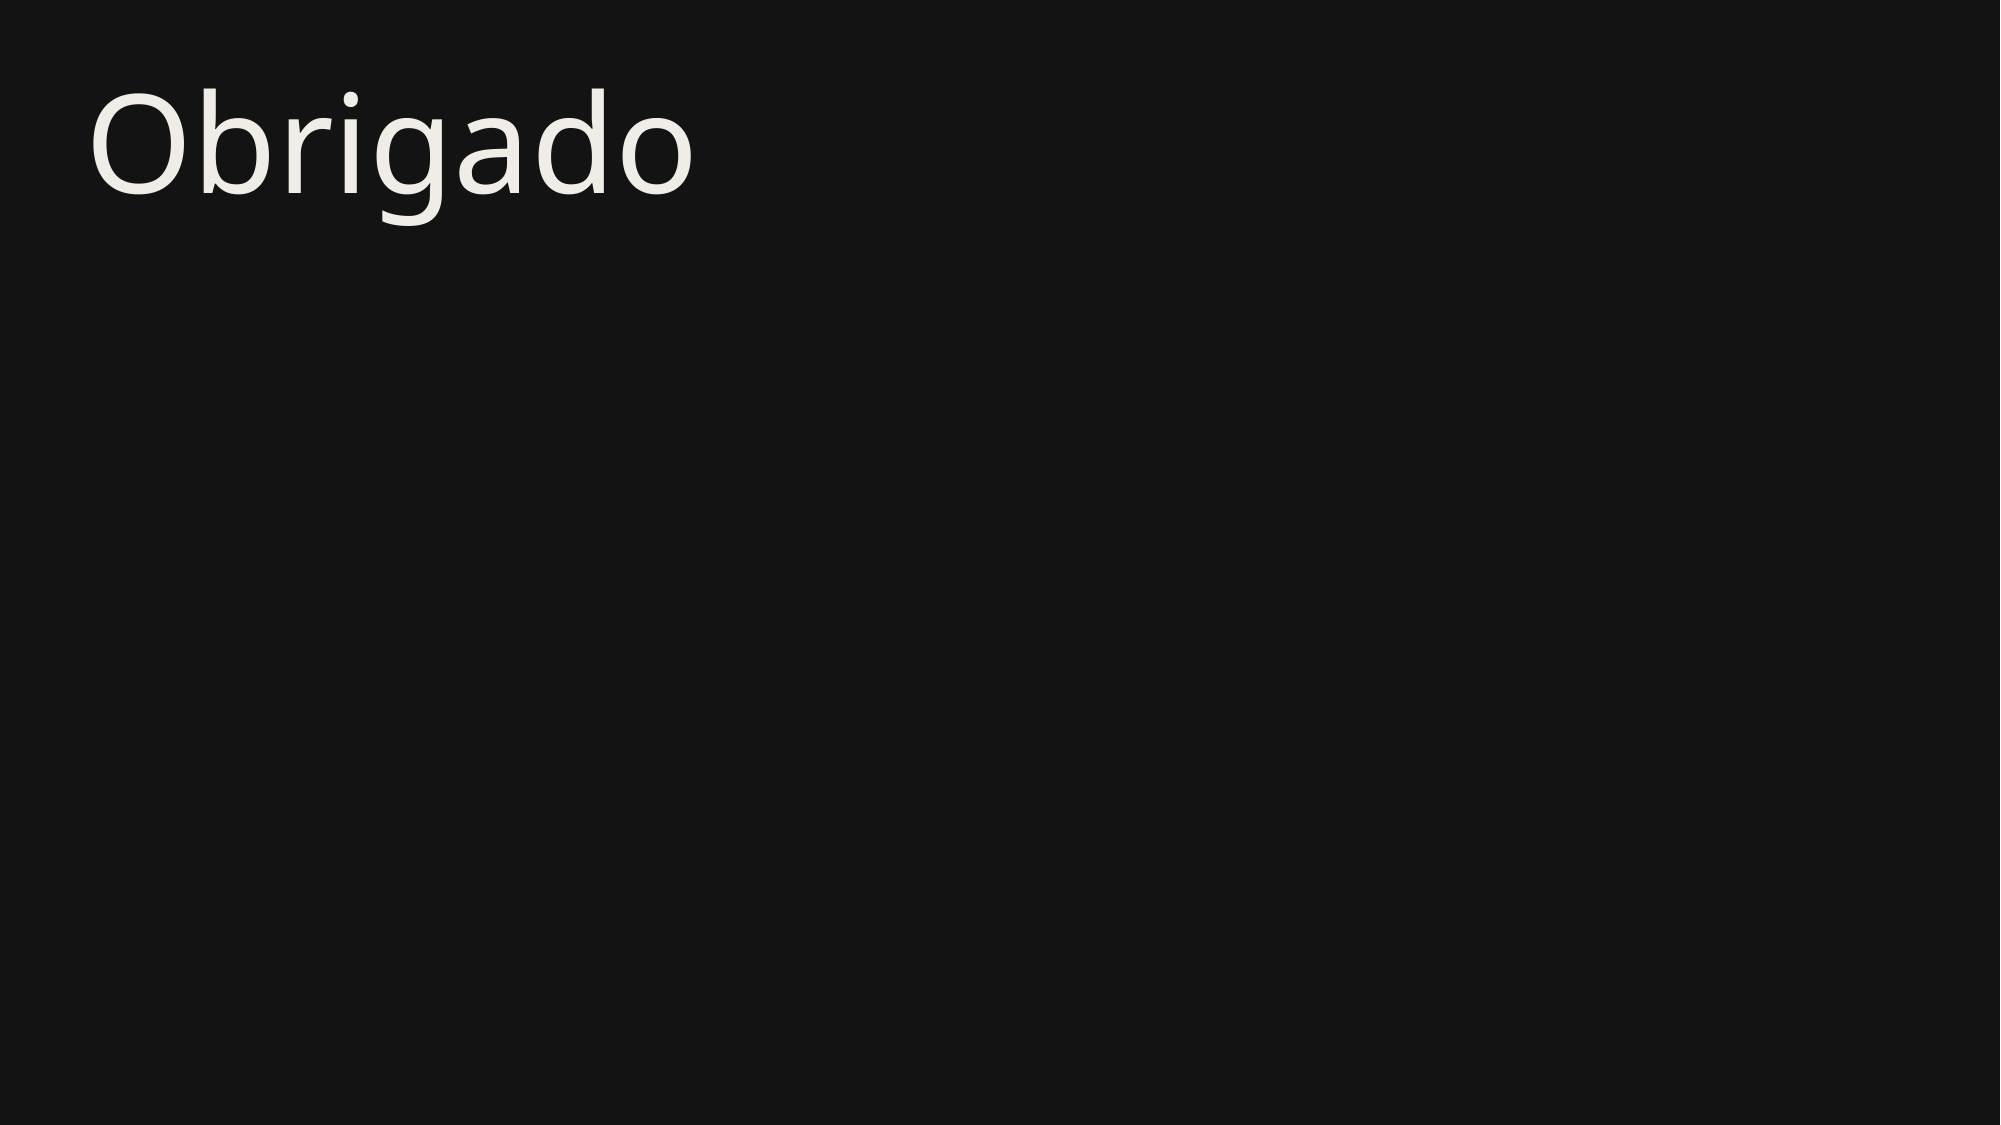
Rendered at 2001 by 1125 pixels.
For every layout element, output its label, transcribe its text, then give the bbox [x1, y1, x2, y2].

title Obrigado [70, 67, 945, 681]
